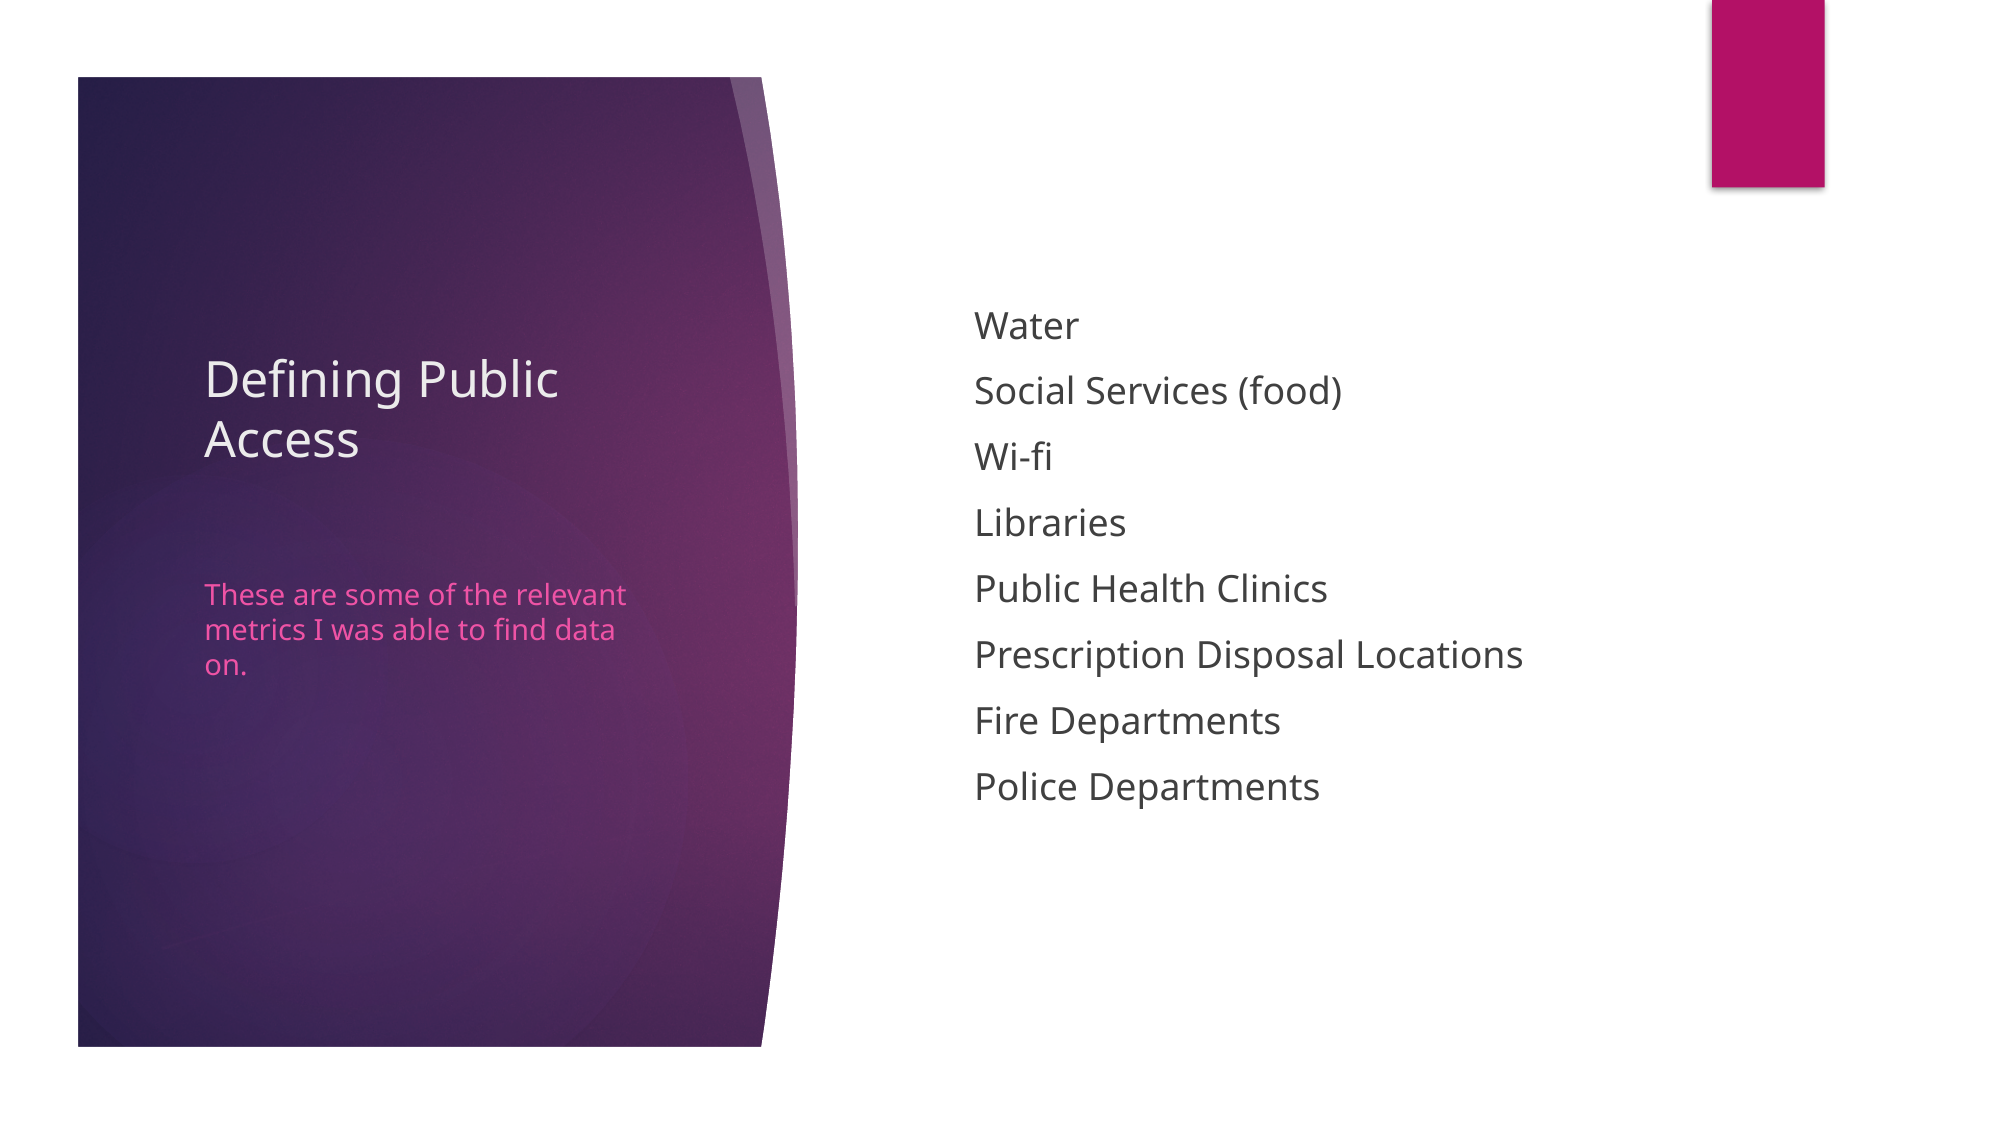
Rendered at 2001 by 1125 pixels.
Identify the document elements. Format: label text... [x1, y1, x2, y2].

list These are some of the relevant metrics I was able to find data on. [189, 513, 648, 989]
title Defining Public Access [189, 212, 648, 475]
list Water Social Services (food) Wi-fi Libraries Public Health Clinics Prescription Disposal Locations Fire Departments Police Departments [959, 212, 1811, 963]
